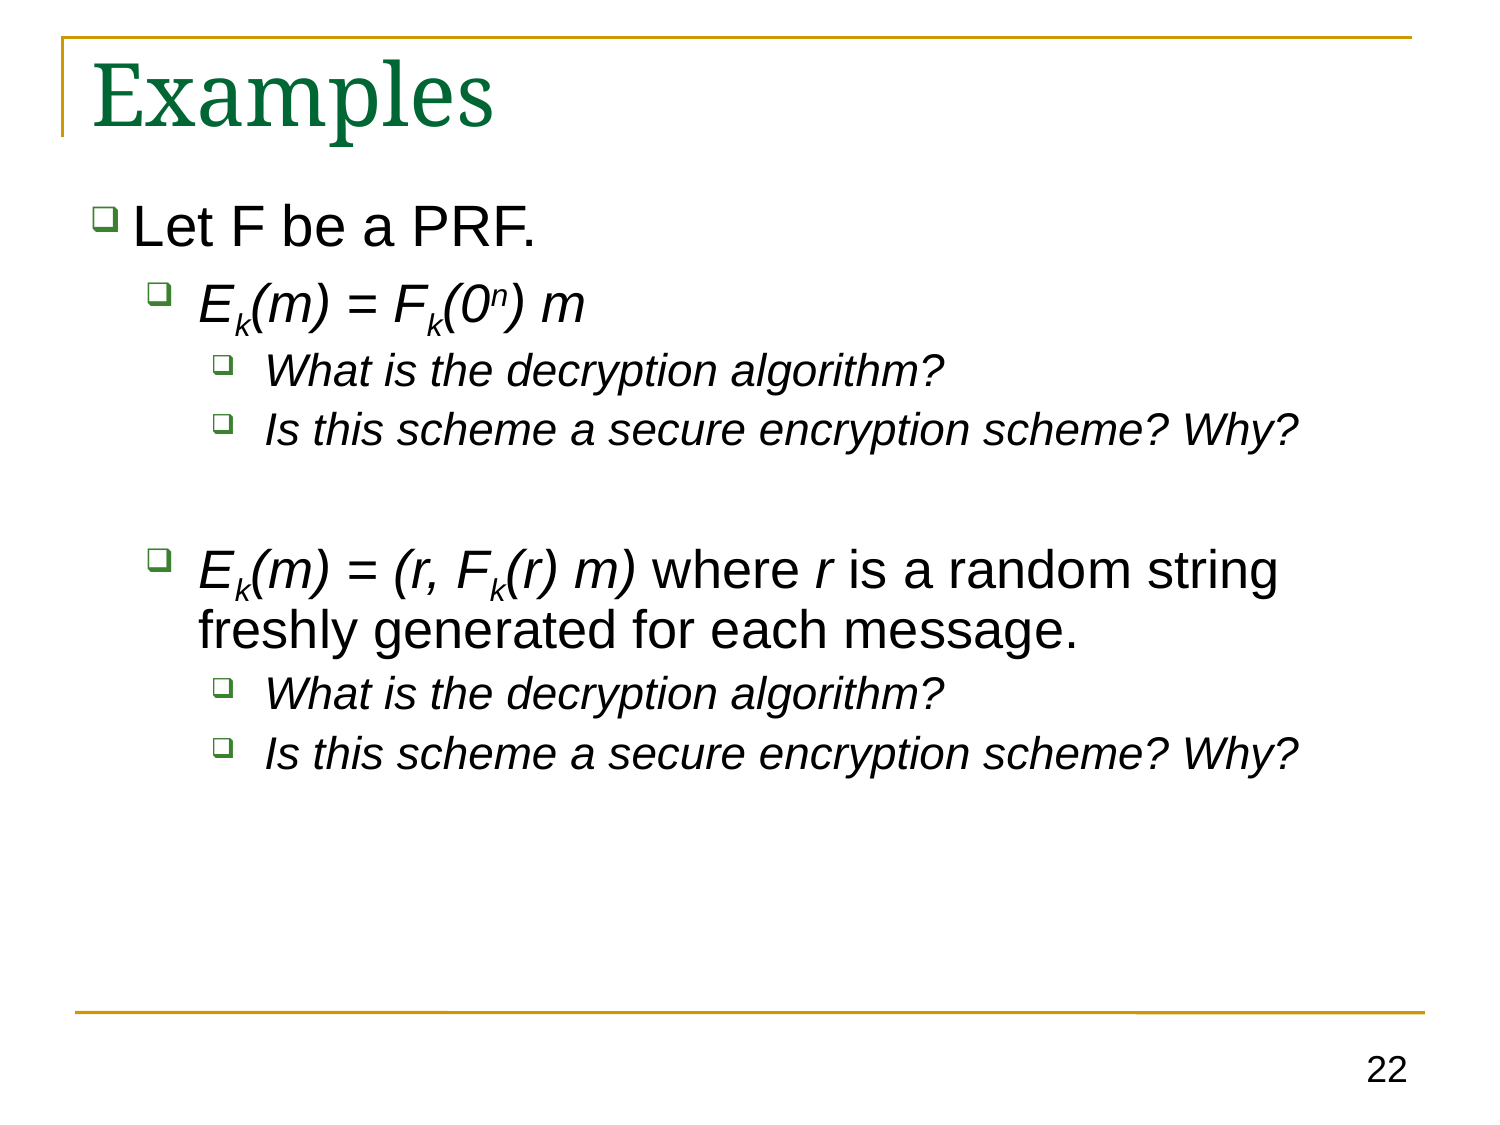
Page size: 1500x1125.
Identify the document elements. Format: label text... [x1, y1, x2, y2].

title Examples [76, 30, 1437, 149]
text_box 22 [1351, 1023, 1424, 1098]
